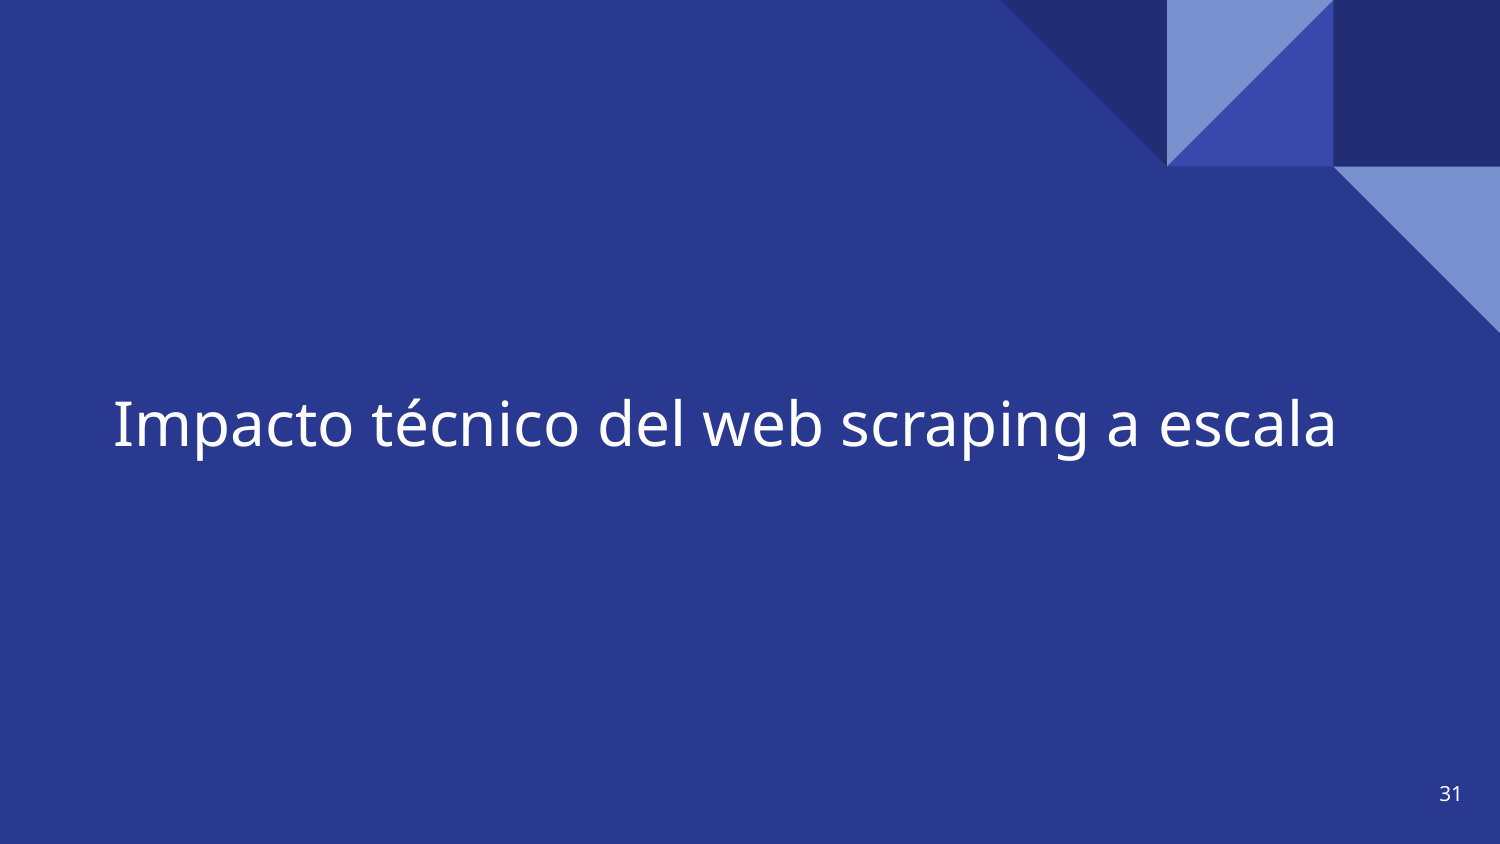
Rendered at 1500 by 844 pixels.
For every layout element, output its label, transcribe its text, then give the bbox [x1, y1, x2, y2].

slide_number 31 [1387, 762, 1478, 828]
title Impacto técnico del web scraping a escala [98, 353, 1447, 491]
